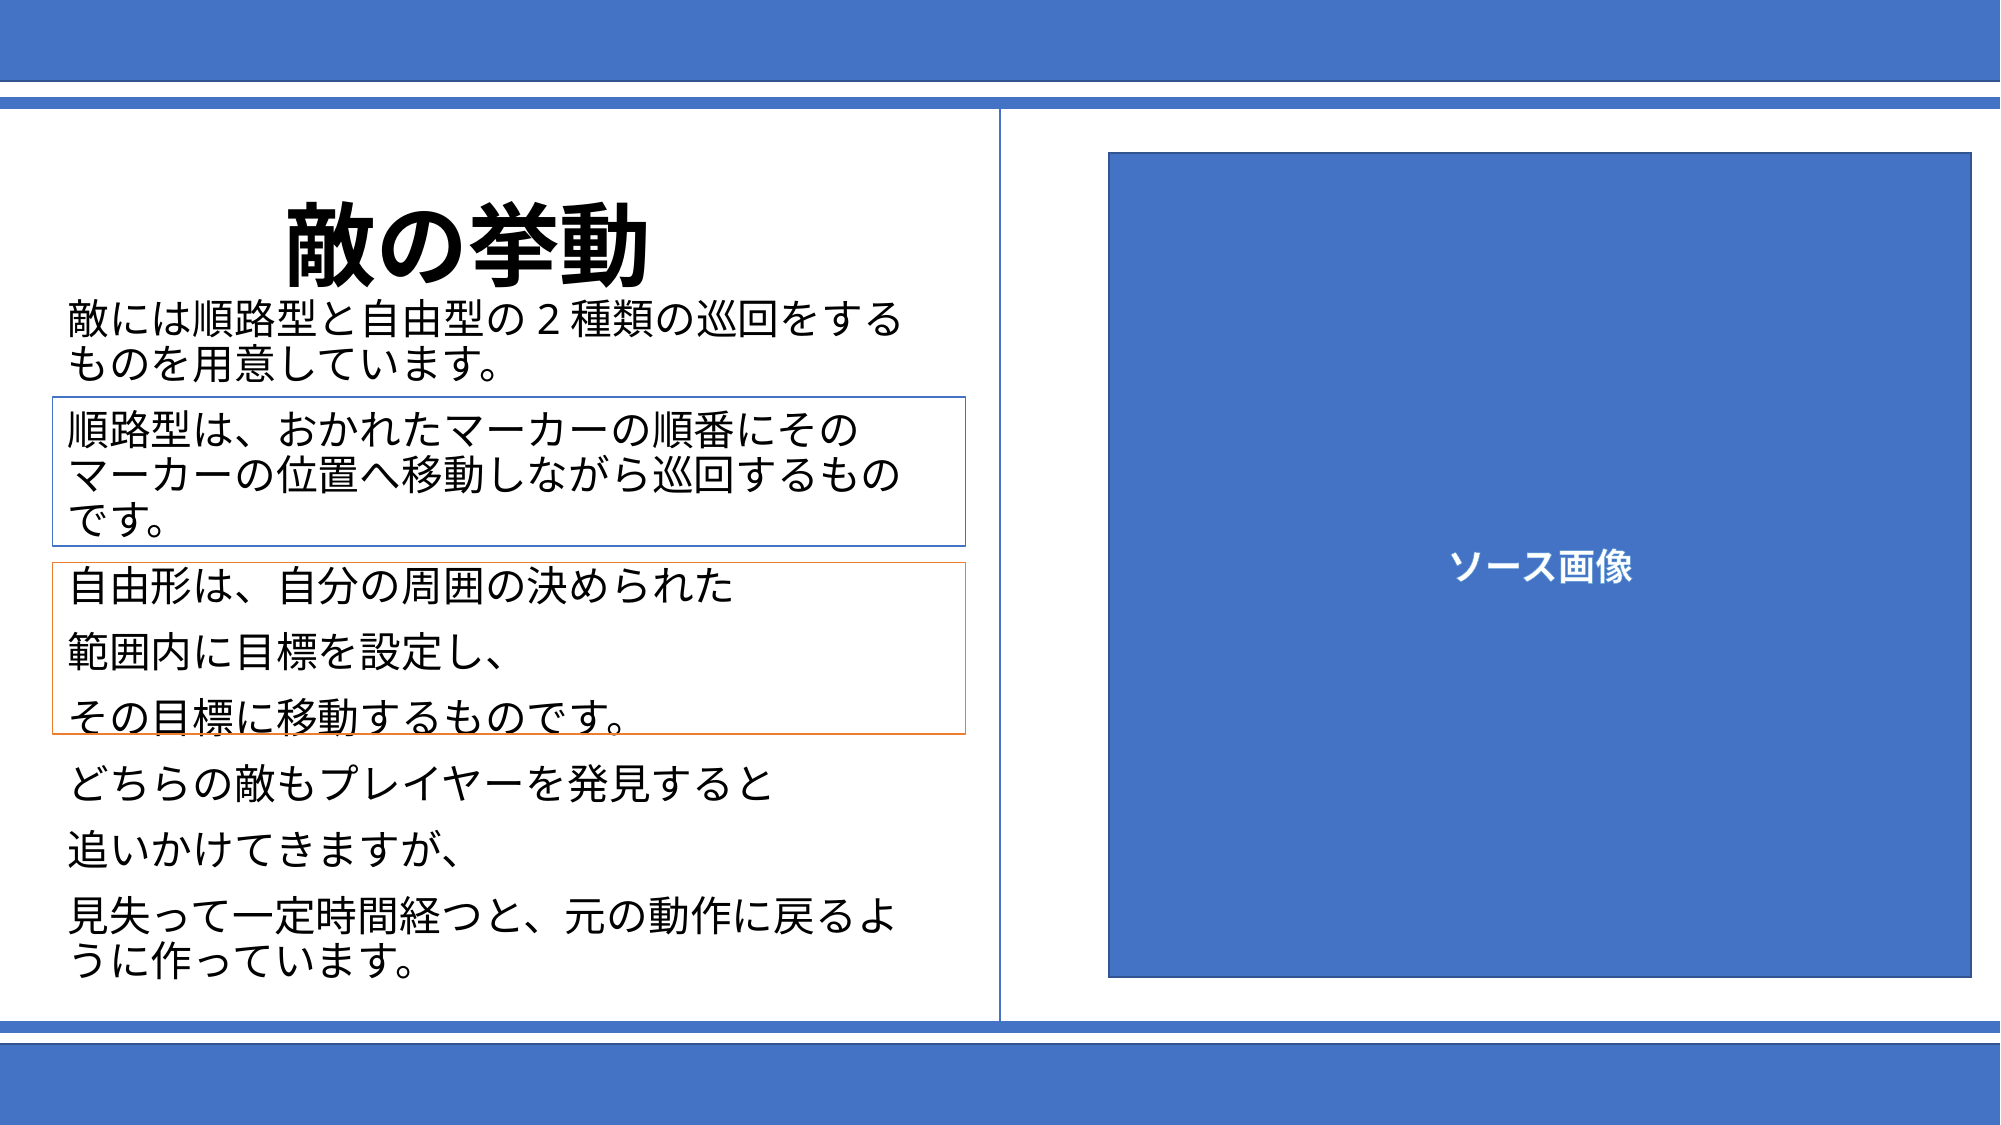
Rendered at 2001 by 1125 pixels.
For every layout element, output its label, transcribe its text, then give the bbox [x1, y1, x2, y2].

text_box [0, 0, 2000, 82]
text_box ソース画像 [1108, 152, 1972, 978]
text_box [0, 1043, 2000, 1125]
text_box [0, 103, 999, 1028]
text_box [1001, 103, 2000, 1028]
text_box [52, 562, 966, 734]
